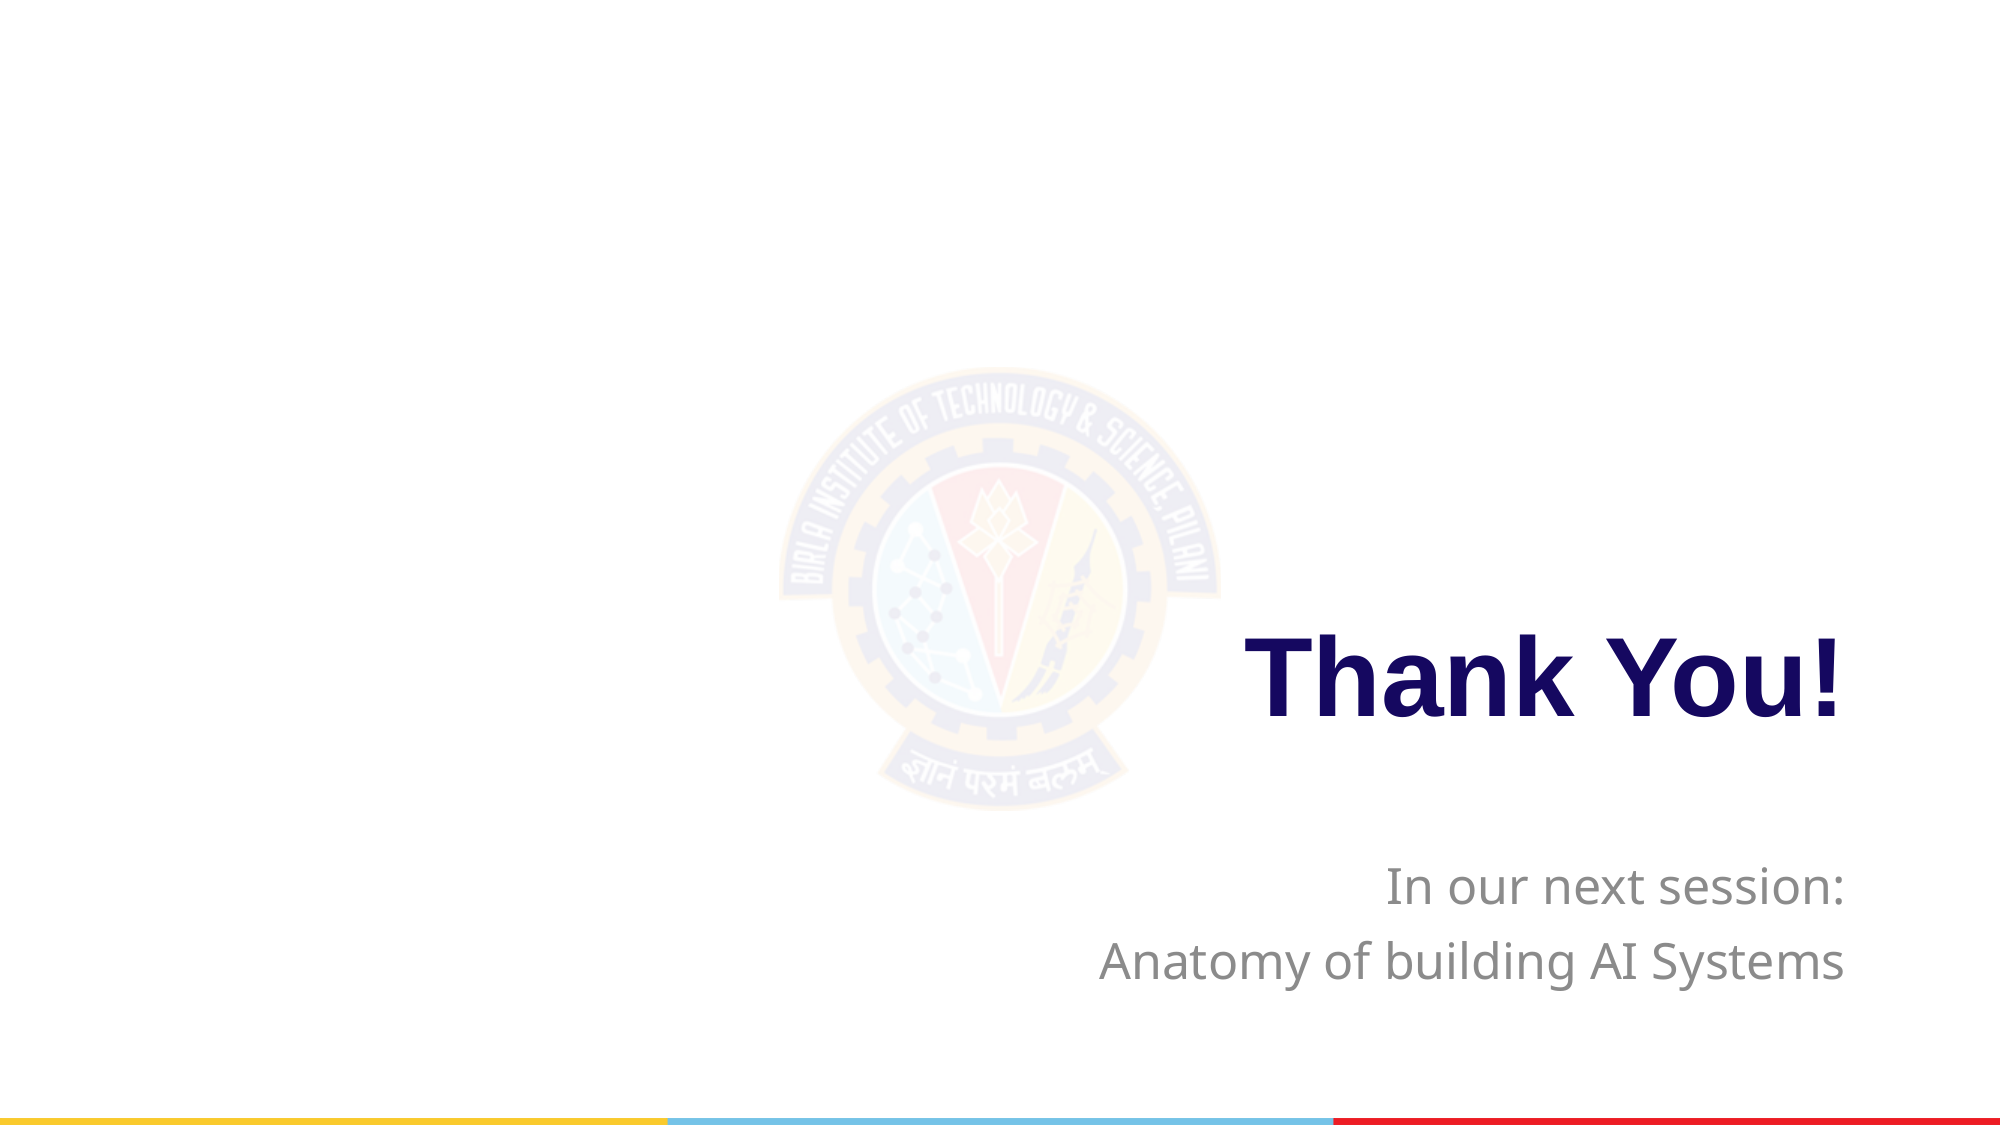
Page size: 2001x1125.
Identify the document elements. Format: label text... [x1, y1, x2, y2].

list In our next session: Anatomy of building AI Systems [136, 853, 1862, 1100]
title Thank You! [136, 600, 1862, 749]
picture [0, 1118, 2000, 1125]
